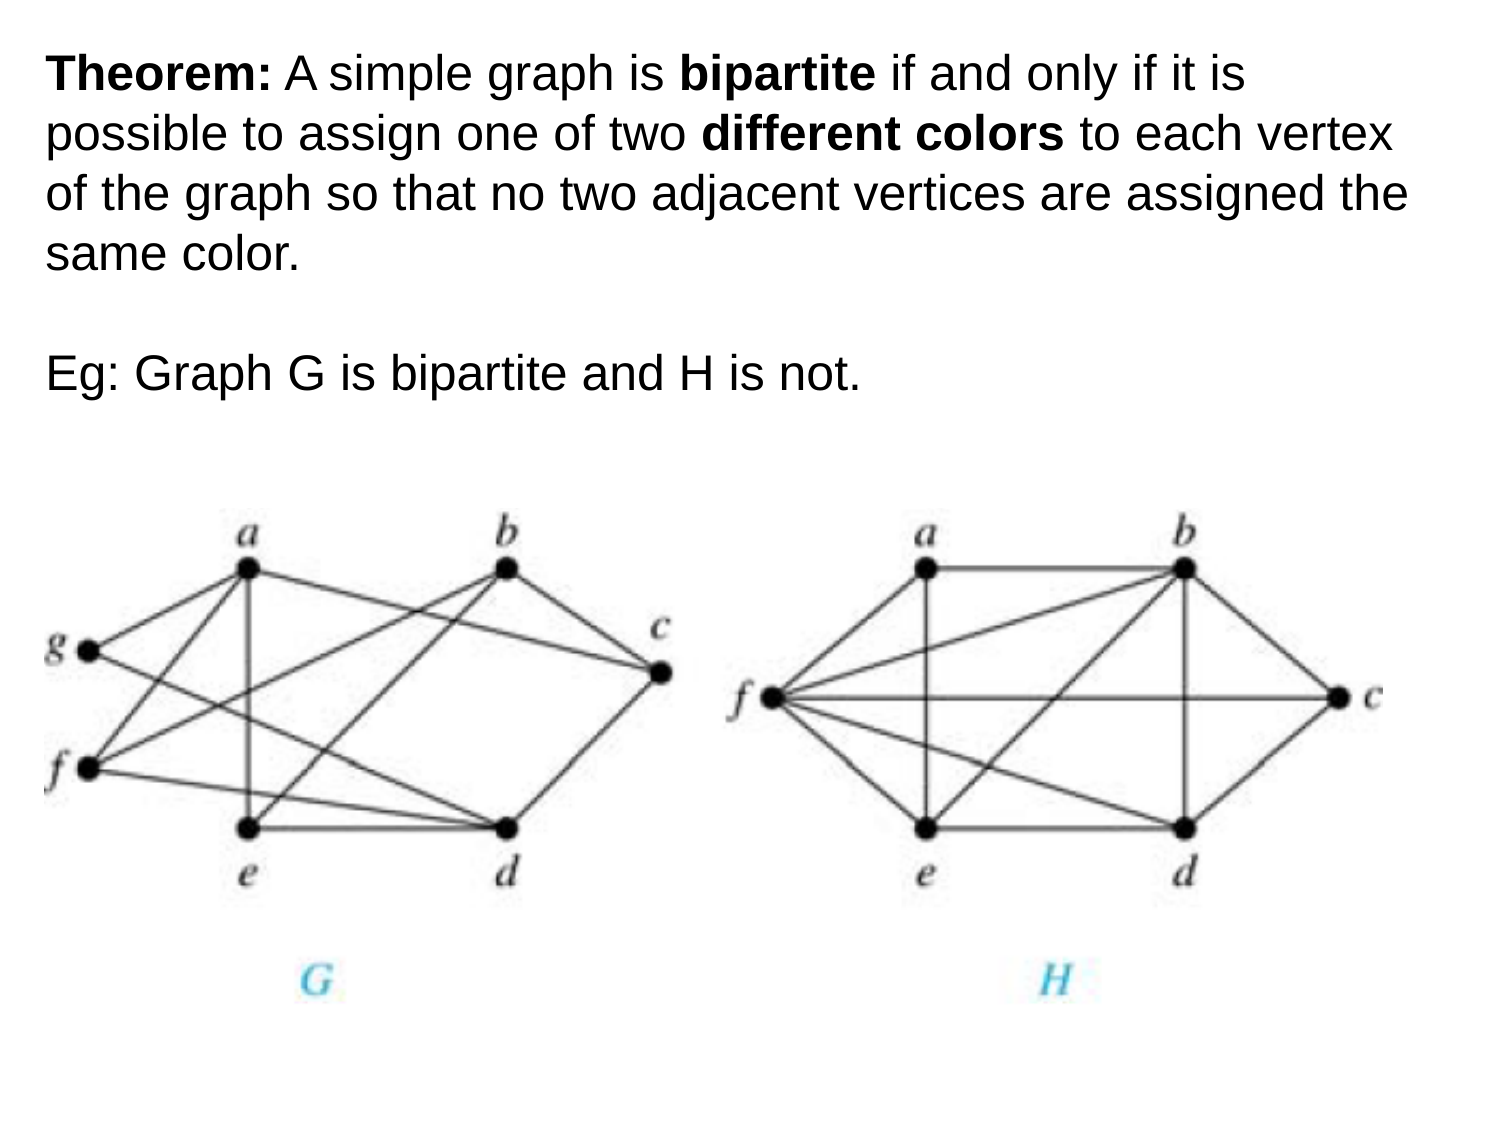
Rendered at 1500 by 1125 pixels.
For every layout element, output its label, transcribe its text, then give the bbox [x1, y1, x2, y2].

text_box Theorem: A simple graph is bipartite if and only if it is possible to assign one of two different colors to each vertex of the graph so that no two adjacent vertices are assigned the same color. Eg: Graph G is bipartite and H is not. [30, 25, 1441, 509]
picture [44, 507, 1383, 1017]
